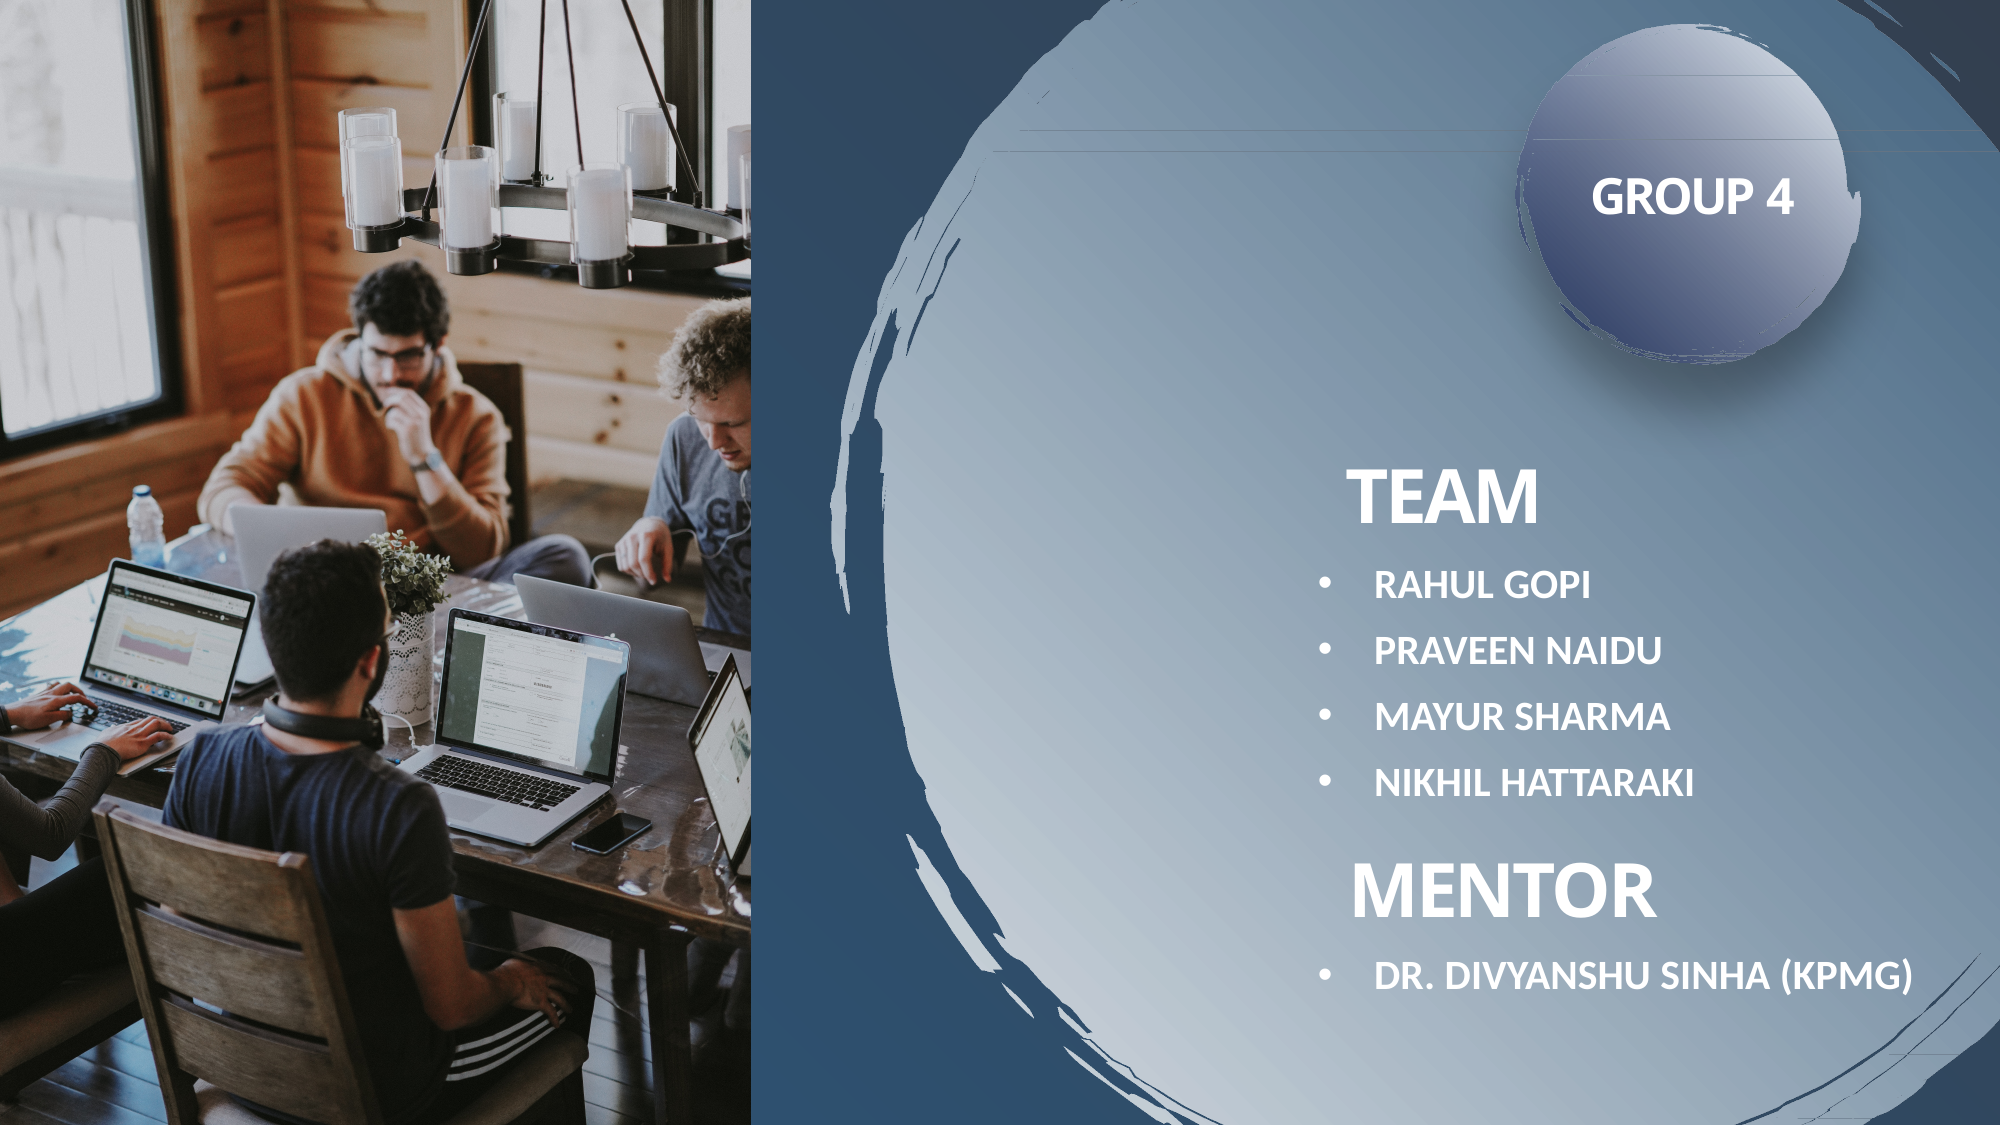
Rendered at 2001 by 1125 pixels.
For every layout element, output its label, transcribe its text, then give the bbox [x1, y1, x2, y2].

title mentor [1343, 846, 1663, 882]
text_box Group 4 [1514, 22, 1862, 366]
picture [0, 0, 751, 1125]
text_box Dr. divyanshu sinha (KPMG) [1317, 882, 2000, 1055]
text_box Team [1201, 424, 1688, 539]
subtitle Rahul Gopi Praveen Naidu Mayur Sharma Nikhil hattaraki [1317, 562, 1749, 791]
